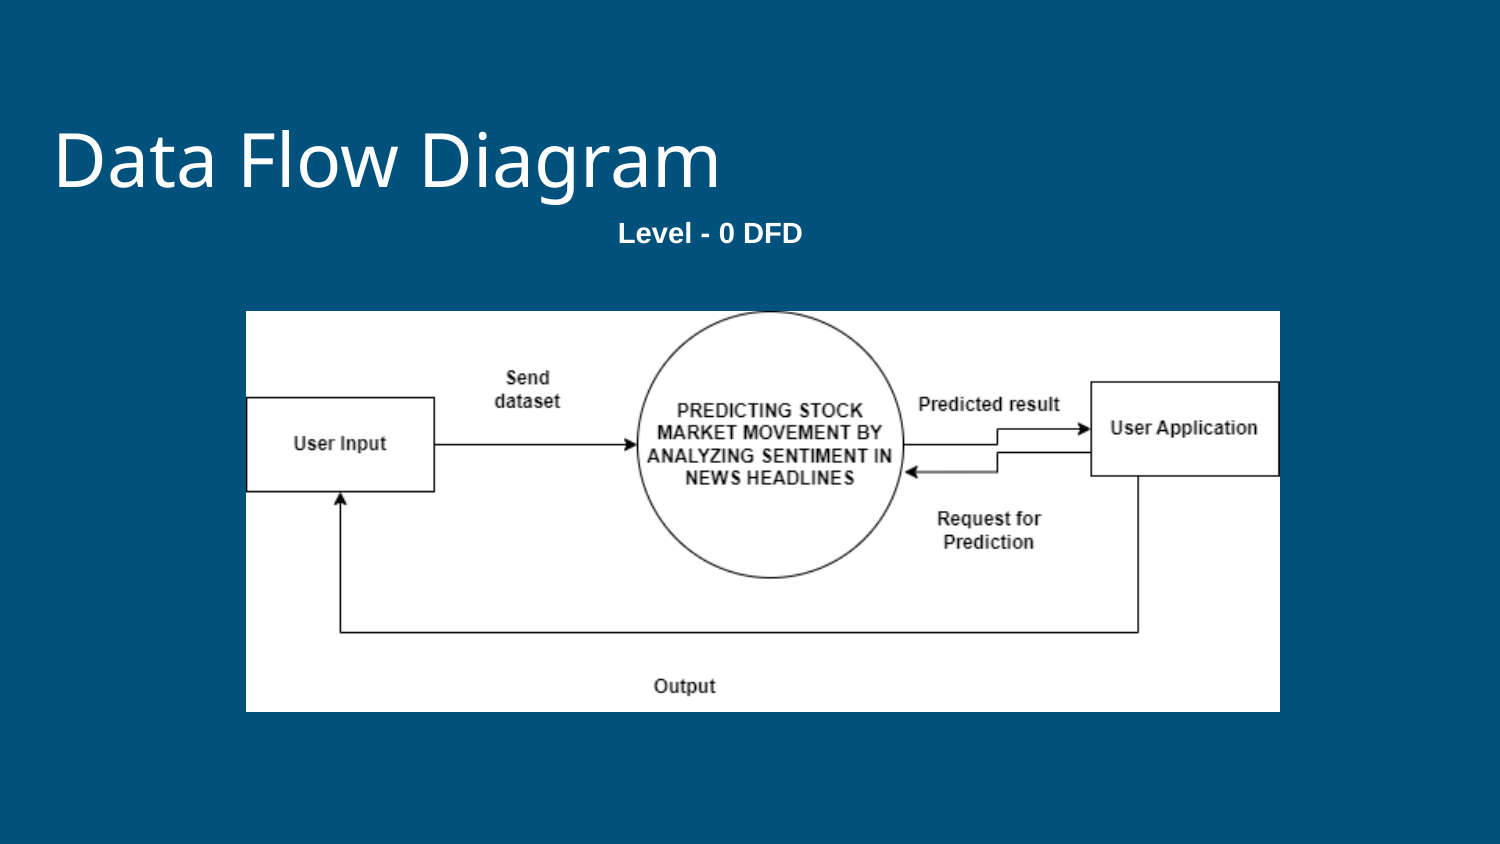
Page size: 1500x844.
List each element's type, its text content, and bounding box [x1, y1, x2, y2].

title Data Flow Diagram [37, 68, 1387, 218]
picture [247, 312, 1279, 711]
text_box Level - 0 DFD [602, 206, 822, 257]
